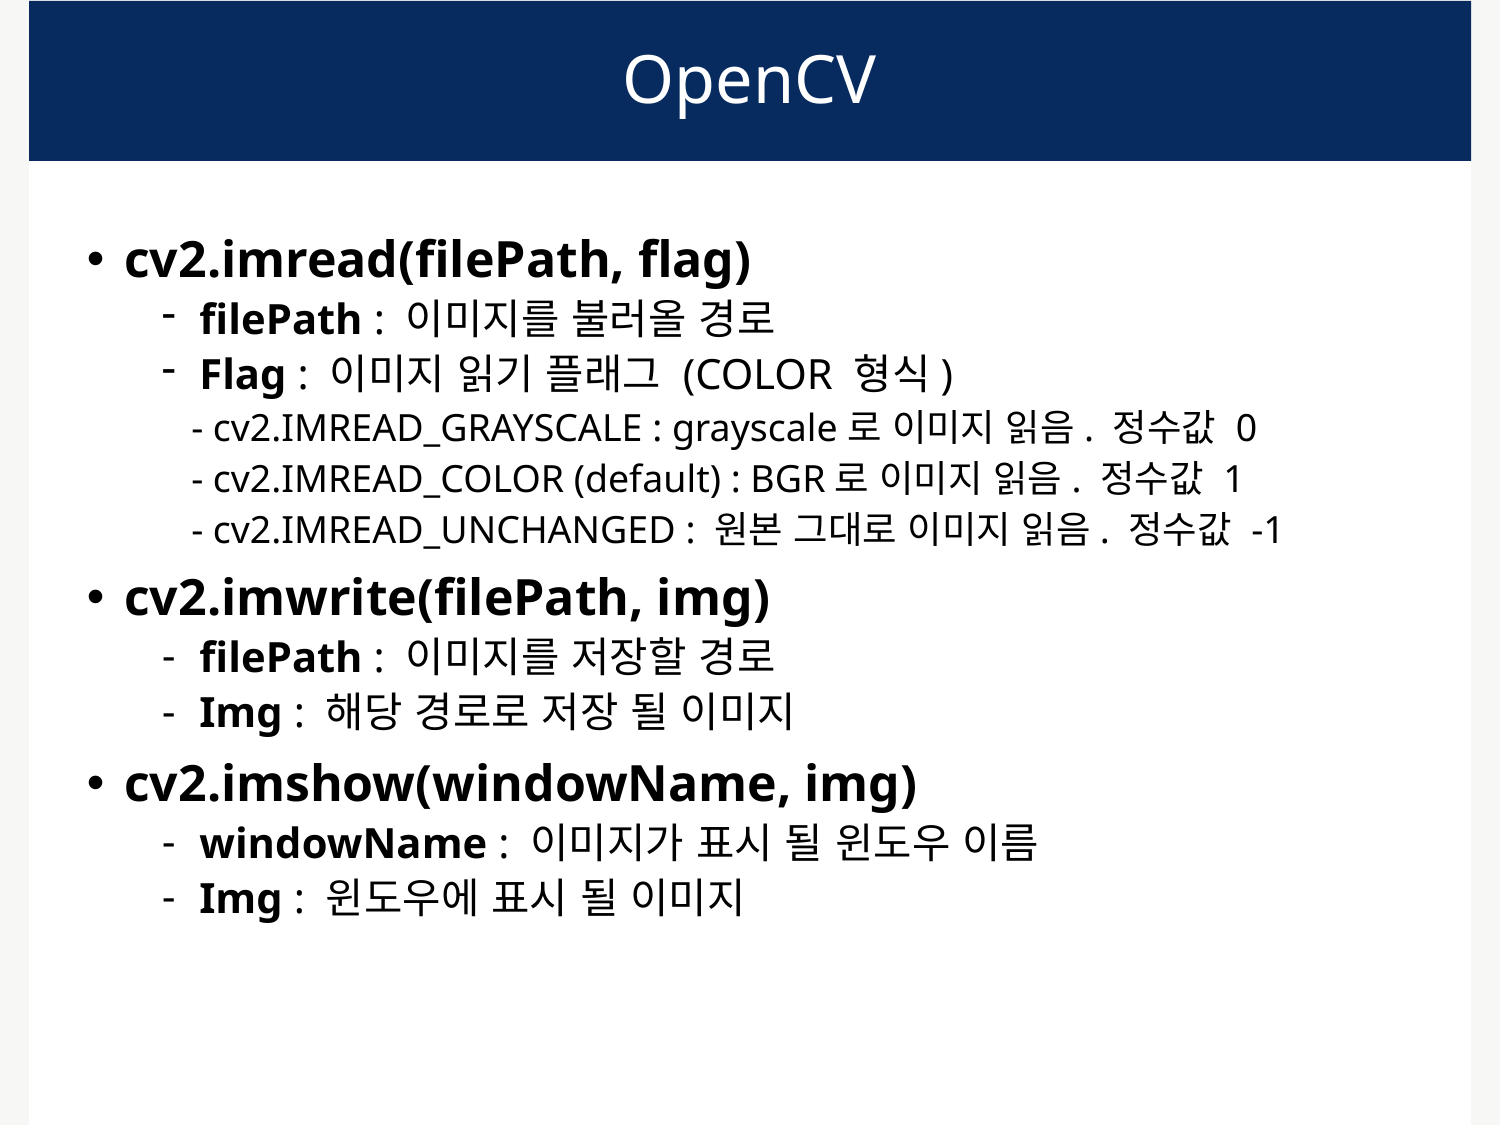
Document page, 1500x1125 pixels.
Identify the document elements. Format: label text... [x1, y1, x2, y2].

list cv2.imread(filePath, flag) filePath : 이미지를 불러올 경로 Flag : 이미지 읽기 플래그 (COLOR 형식) - cv2.IMREAD_GRAYSCALE : grayscale로 이미지 읽음. 정수값 0 - cv2.IMREAD_COLOR (default) : BGR로 이미지 읽음. 정수값 1 - cv2.IMREAD_UNCHANGED : 원본 그대로 이미지 읽음. 정수값 -1 cv2.imwrite(filePath, img) filePath : 이미지를 저장할 경로 Img : 해당 경로로 저장 될 이미지 cv2.imshow(windowName, img) windowName : 이미지가 표시 될 윈도우 이름 Img : 윈도우에 표시 될 이미지 [71, 226, 1430, 1016]
title OpenCV [70, 31, 1430, 132]
